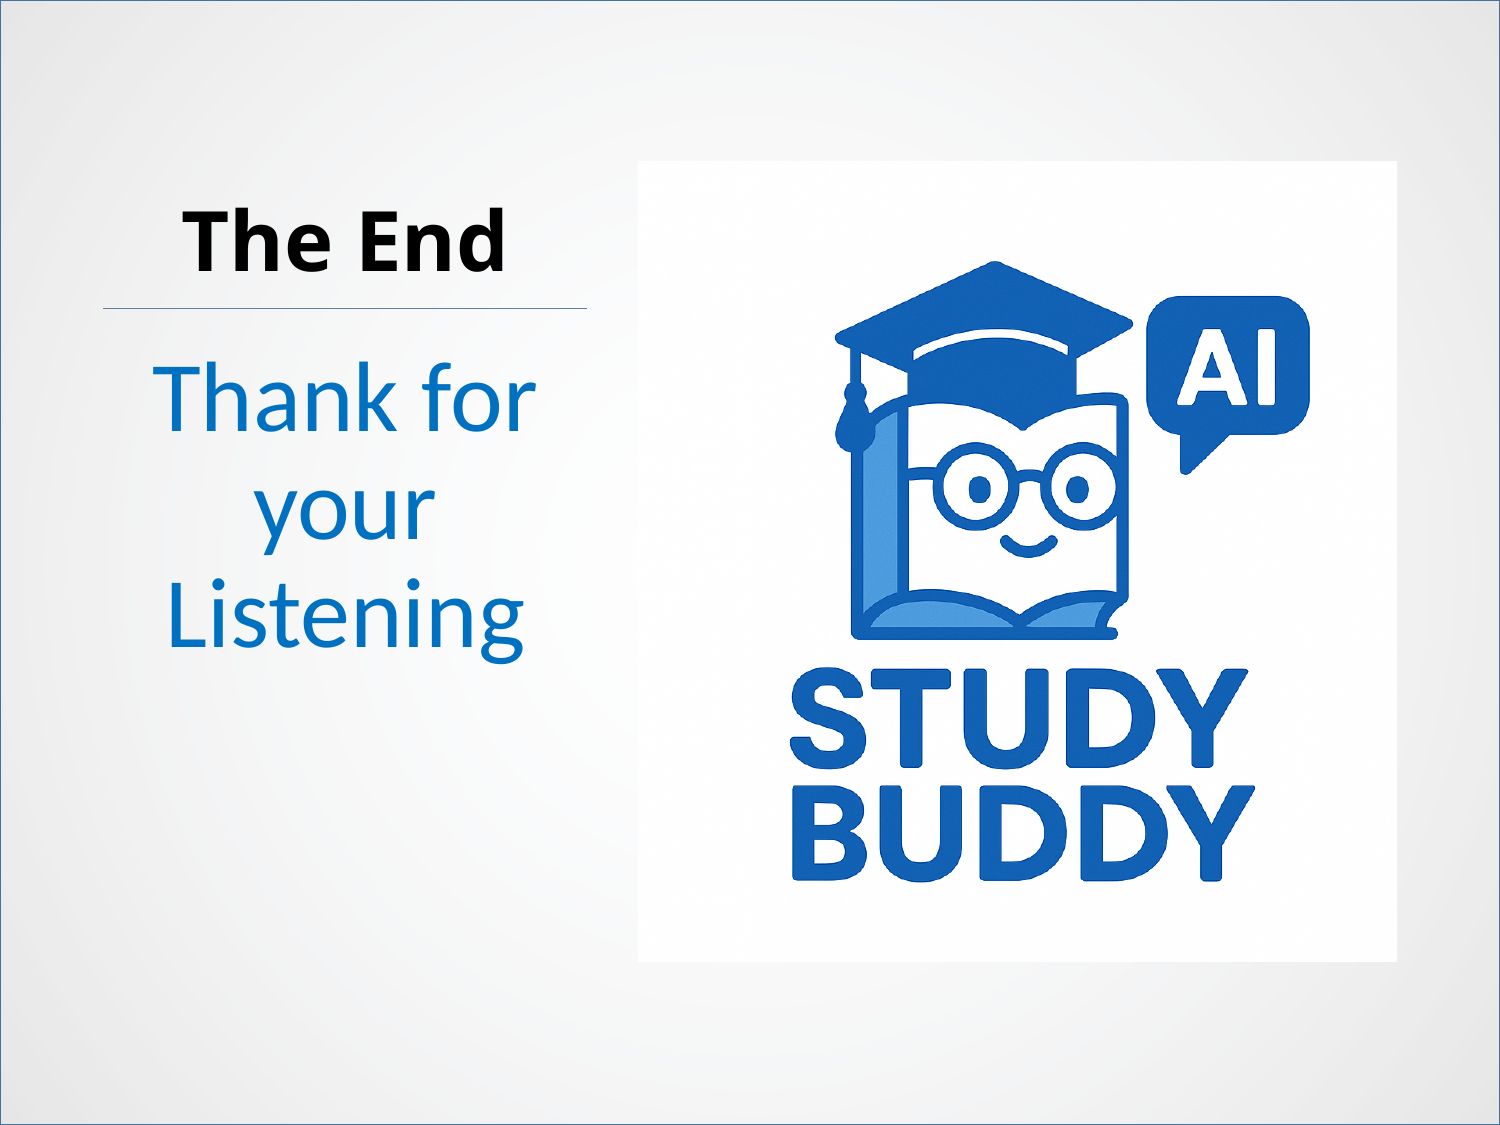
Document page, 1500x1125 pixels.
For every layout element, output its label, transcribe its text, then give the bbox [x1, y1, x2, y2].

list Thank for your Listening [103, 337, 588, 963]
title The End [103, 34, 588, 297]
picture [637, 161, 1398, 962]
